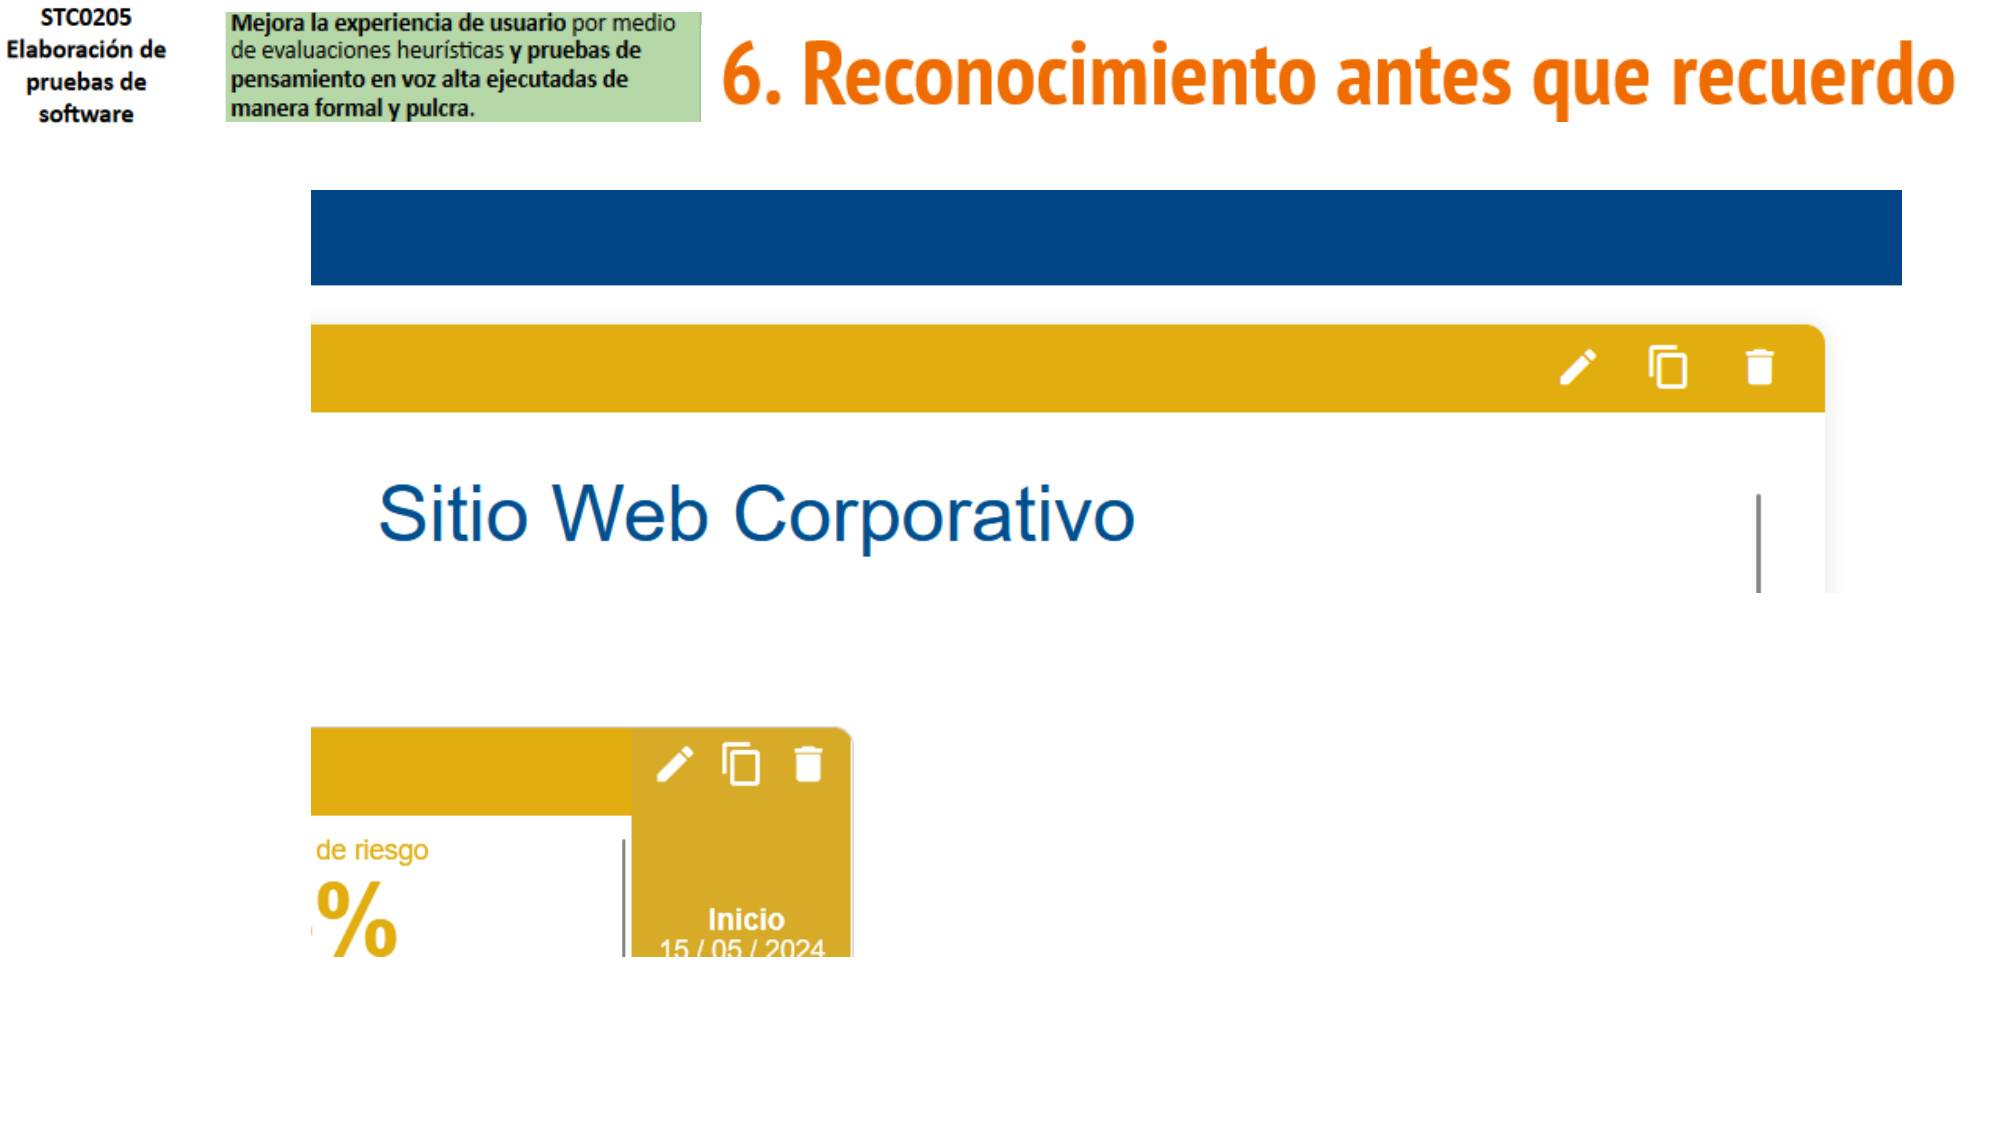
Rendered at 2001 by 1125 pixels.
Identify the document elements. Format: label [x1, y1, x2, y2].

picture [311, 699, 877, 958]
picture [0, 0, 171, 135]
picture [225, 11, 1964, 123]
picture [311, 190, 1902, 593]
